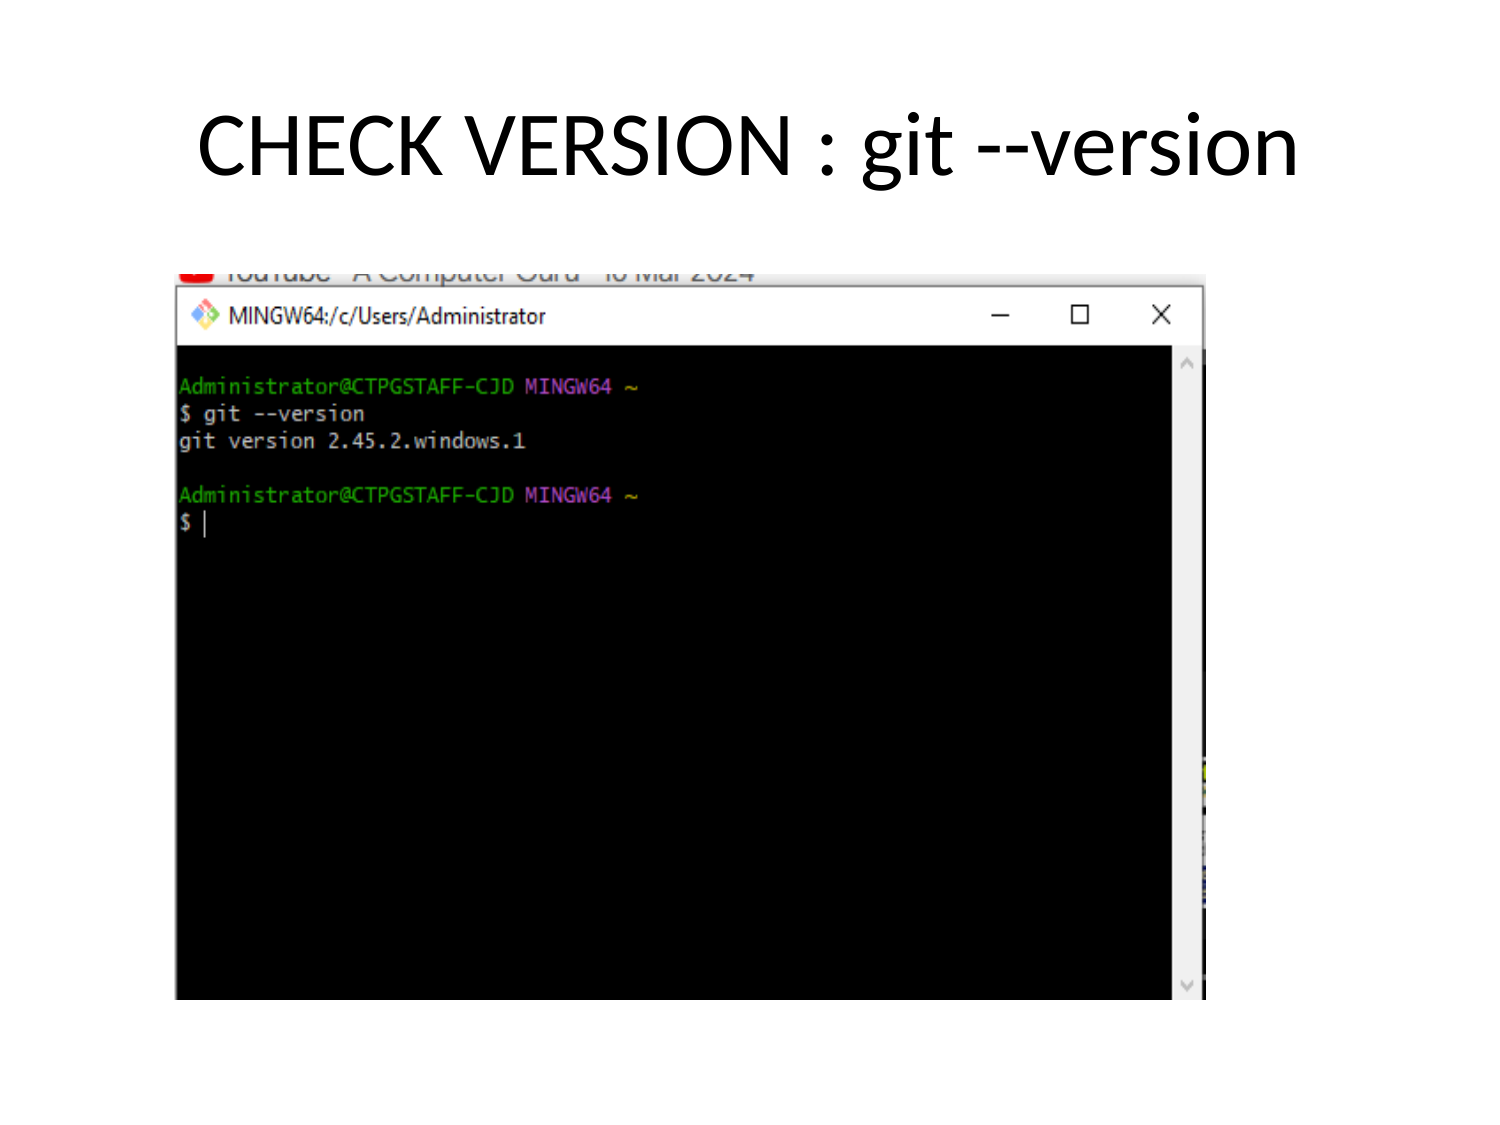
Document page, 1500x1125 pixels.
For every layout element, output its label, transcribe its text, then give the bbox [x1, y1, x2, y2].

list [174, 274, 1206, 1001]
title CHECK VERSION : git --version [75, 45, 1425, 233]
